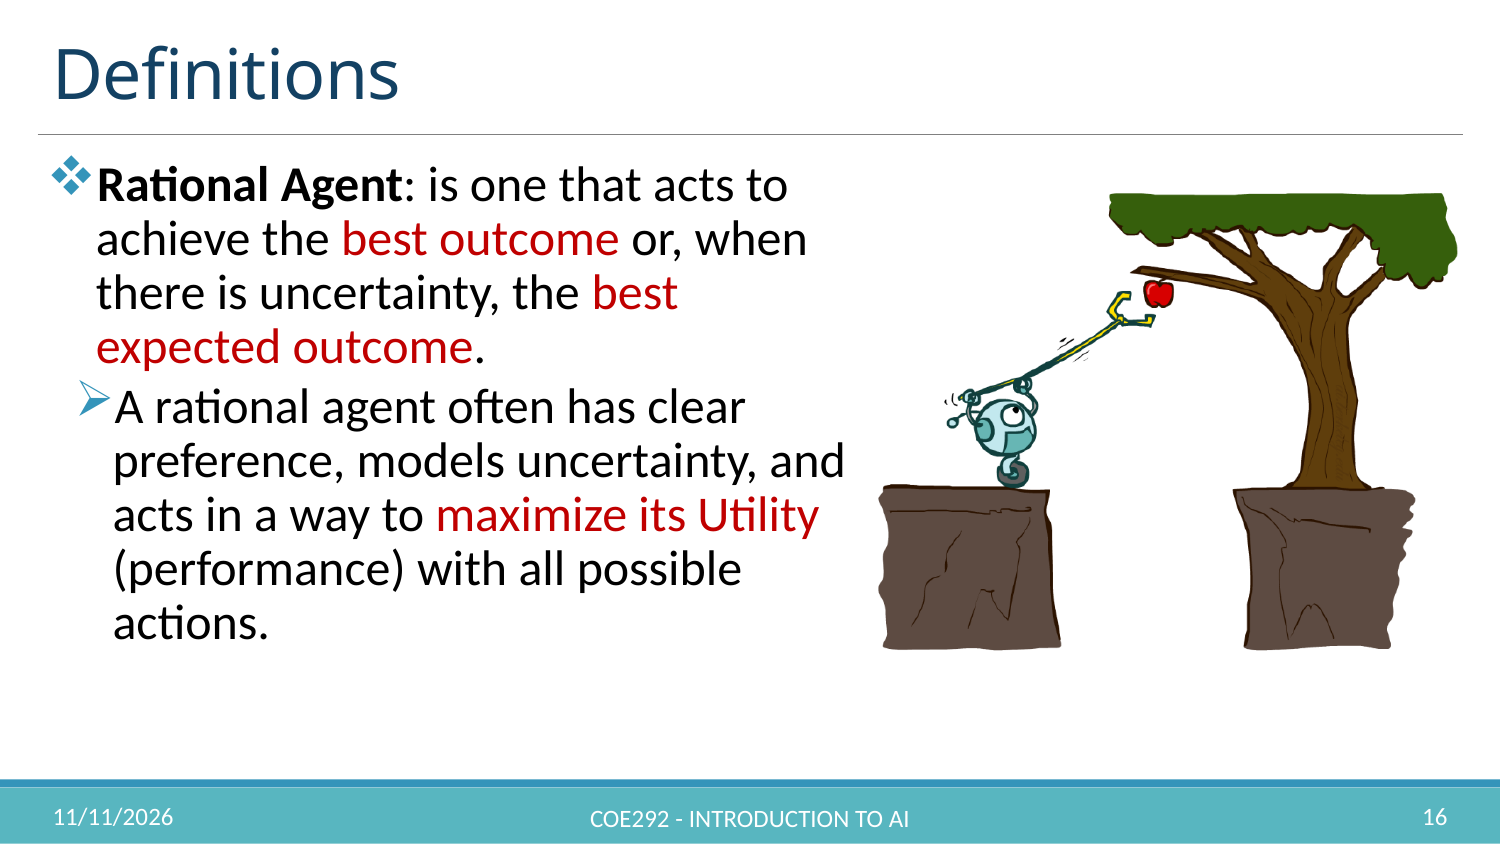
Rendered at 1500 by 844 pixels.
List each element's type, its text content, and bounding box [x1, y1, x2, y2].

footer COE292 - Introduction to AI [453, 794, 1047, 840]
picture [868, 185, 1463, 658]
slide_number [37, 793, 342, 839]
list Rational Agent: is one that acts to achieve the best outcome or, when there is uncertainty, the best expected outcome. A rational agent often has clear preference, models uncertainty, and acts in a way to maximize its Utility (performance) with all possible actions. [37, 151, 875, 769]
title Definitions [37, 35, 1463, 122]
slide_number 16 [1301, 793, 1463, 839]
